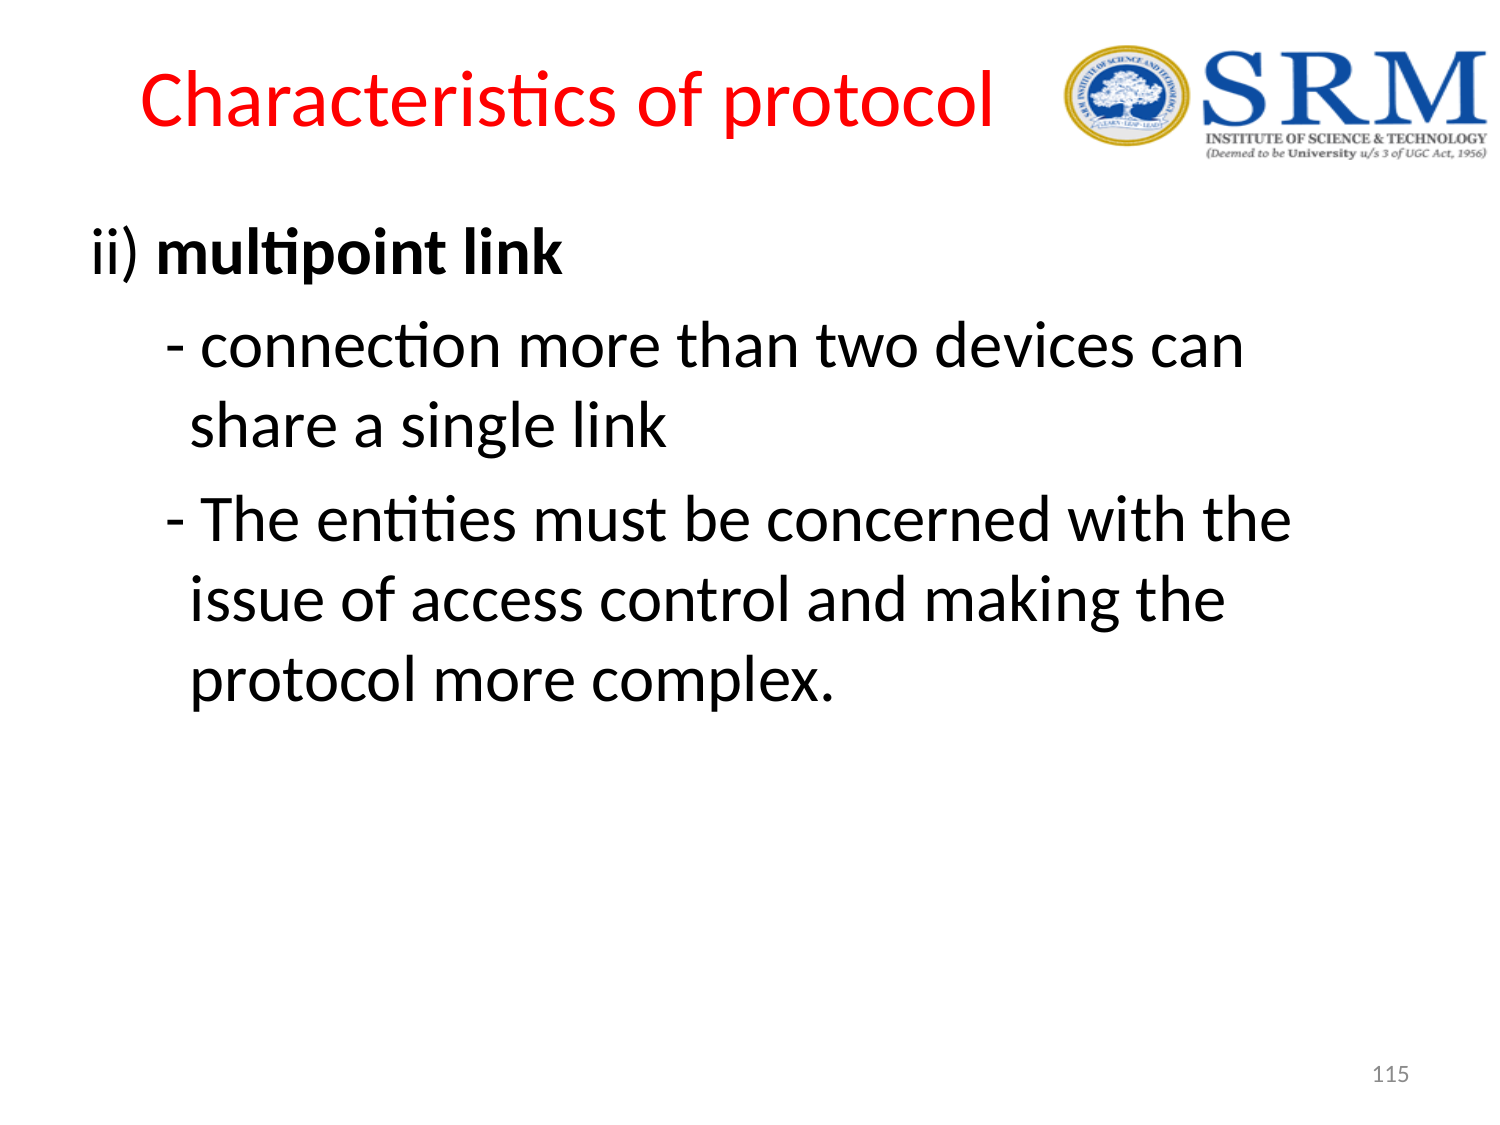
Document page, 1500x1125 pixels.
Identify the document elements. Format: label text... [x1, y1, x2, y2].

picture [1059, 24, 1500, 176]
slide_number 115 [1074, 1042, 1425, 1103]
title Characteristics of protocol [87, 0, 1050, 188]
list ii) multipoint link - connection more than two devices can share a single link - The entities must be concerned with the issue of access control and making the protocol more complex. [75, 200, 1425, 1005]
